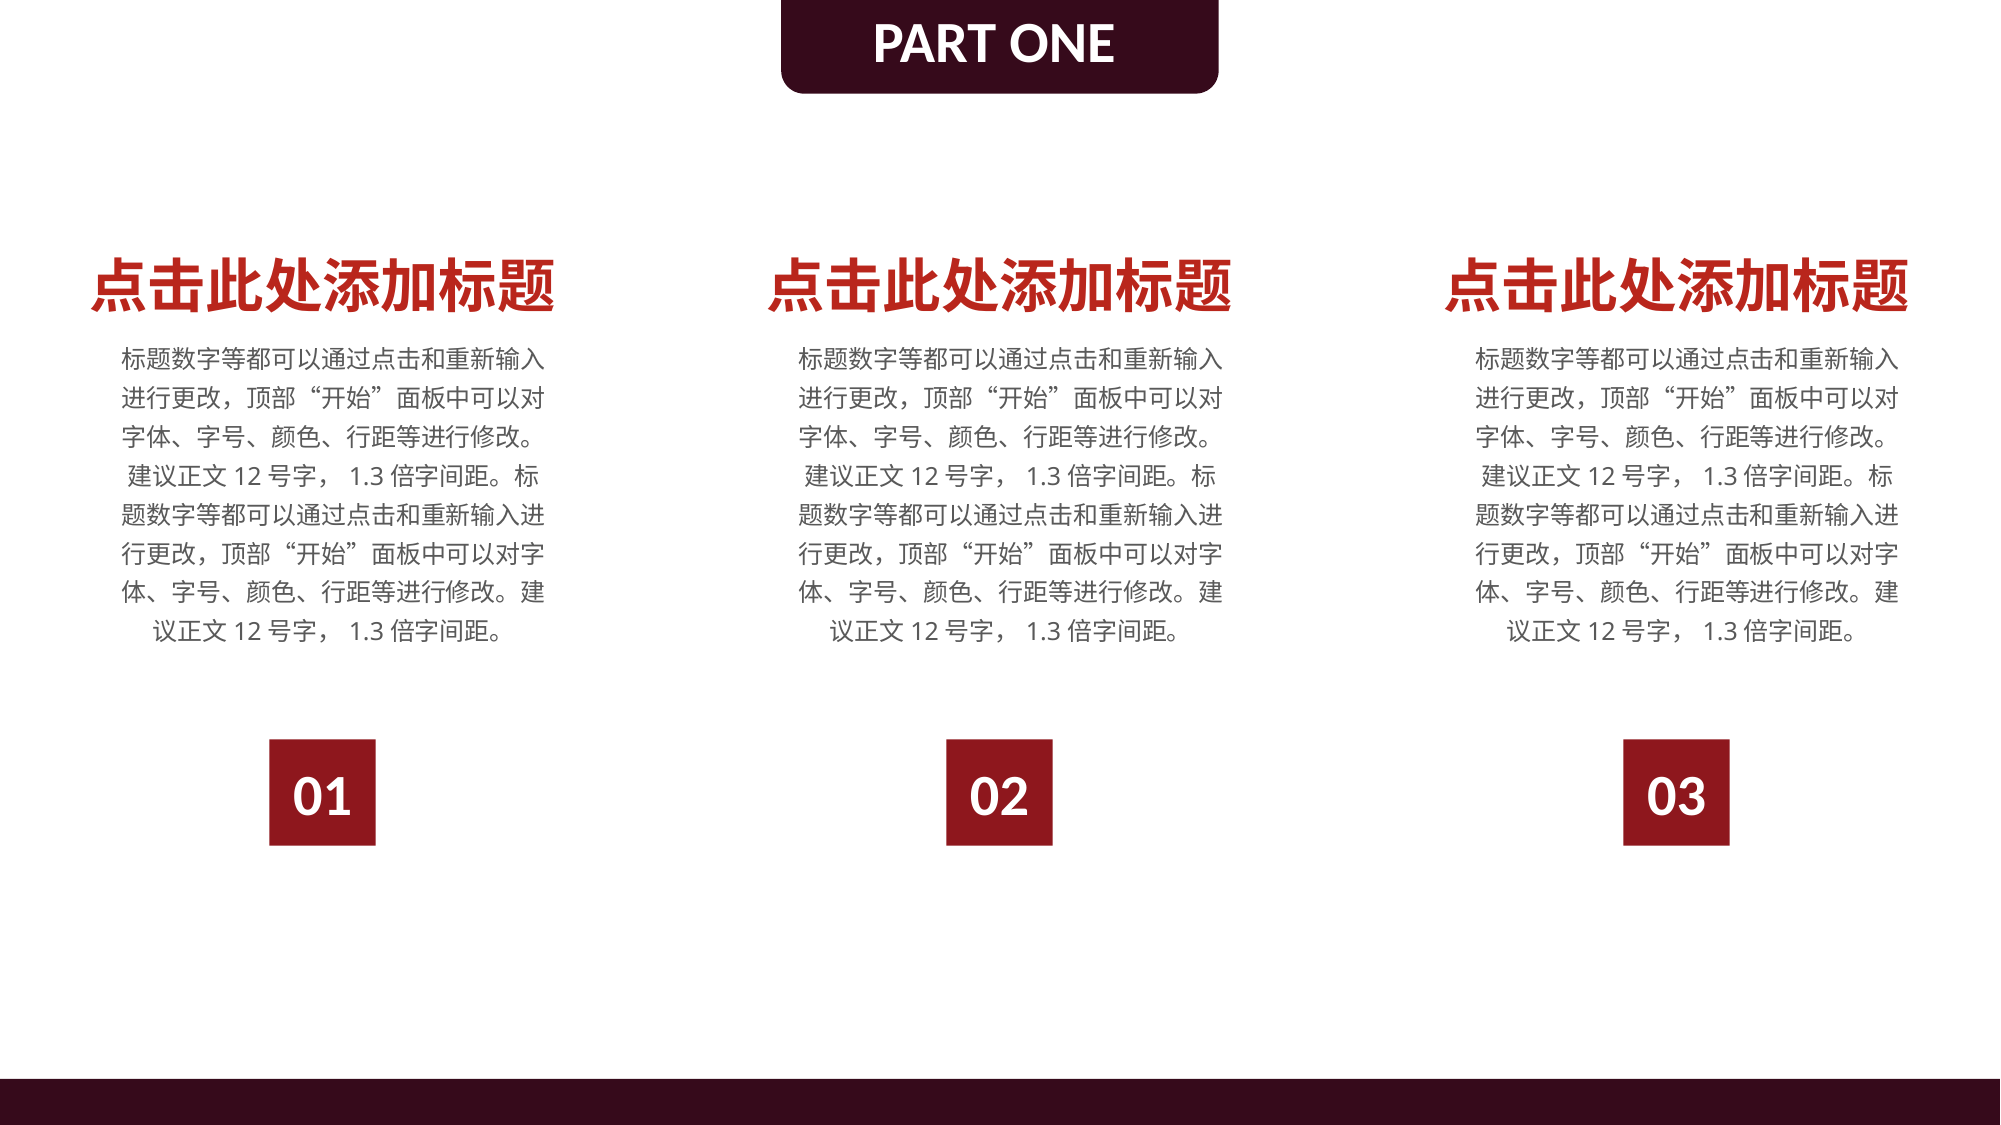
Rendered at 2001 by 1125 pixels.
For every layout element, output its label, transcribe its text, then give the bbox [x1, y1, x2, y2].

text_box 03 [1622, 738, 1731, 847]
text_box PART ONE [858, 0, 1180, 82]
text_box 标题数字等都可以通过点击和重新输入进行更改，顶部“开始”面板中可以对字体、字号、颜色、行距等进行修改。建议正文12号字，1.3倍字间距。标题数字等都可以通过点击和重新输入进行更改，顶部“开始”面板中可以对字体、字号、颜色、行距等进行修改。建议正文12号字，1.3倍字间距。 [1454, 327, 1921, 654]
text_box 点击此处添加标题 [74, 241, 571, 327]
text_box 标题数字等都可以通过点击和重新输入进行更改，顶部“开始”面板中可以对字体、字号、颜色、行距等进行修改。建议正文12号字，1.3倍字间距。标题数字等都可以通过点击和重新输入进行更改，顶部“开始”面板中可以对字体、字号、颜色、行距等进行修改。建议正文12号字，1.3倍字间距。 [777, 327, 1244, 654]
text_box 标题数字等都可以通过点击和重新输入进行更改，顶部“开始”面板中可以对字体、字号、颜色、行距等进行修改。建议正文12号字，1.3倍字间距。标题数字等都可以通过点击和重新输入进行更改，顶部“开始”面板中可以对字体、字号、颜色、行距等进行修改。建议正文12号字，1.3倍字间距。 [100, 327, 567, 654]
text_box 点击此处添加标题 [751, 241, 1248, 327]
text_box 点击此处添加标题 [1428, 241, 1925, 327]
text_box 01 [268, 738, 377, 847]
text_box 02 [945, 738, 1054, 847]
text_box [0, 1078, 2000, 1125]
text_box [780, 0, 1220, 95]
